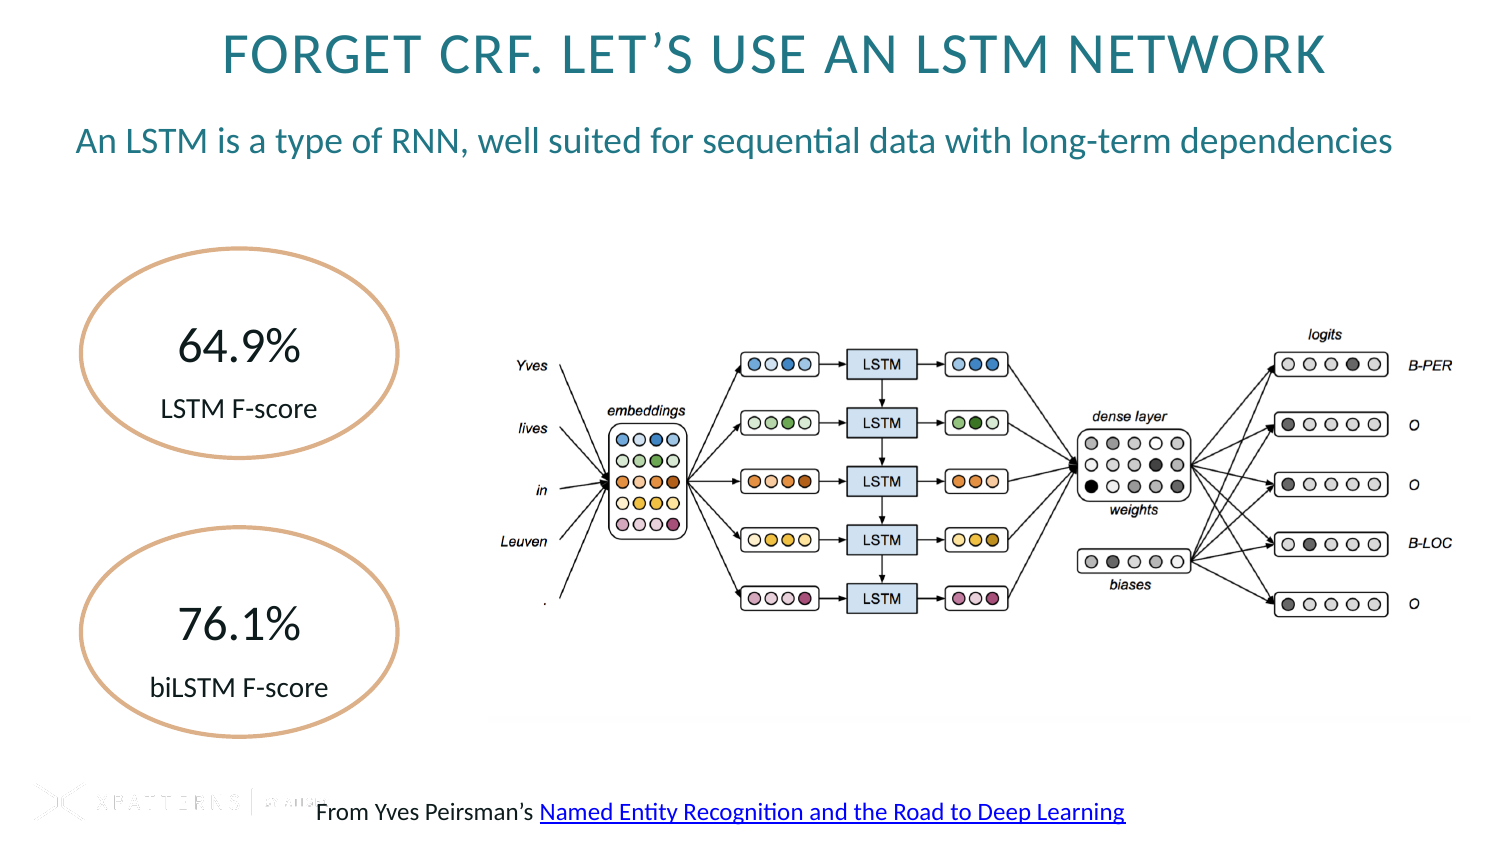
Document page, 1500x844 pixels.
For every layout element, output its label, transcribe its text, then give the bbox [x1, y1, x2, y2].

picture [487, 234, 1471, 723]
text_box 64.9% LSTM F-score [78, 246, 400, 461]
text_box FORGET CRF. Let’s use an lstm network [208, 0, 1342, 108]
text_box From Yves Peirsman’s Named Entity Recognition and the Road to Deep Learning [270, 788, 1172, 833]
text_box 76.1% biLSTM F-score [78, 525, 400, 739]
text_box An LSTM is a type of RNN, well suited for sequential data with long-term dependencies [40, 108, 1430, 169]
